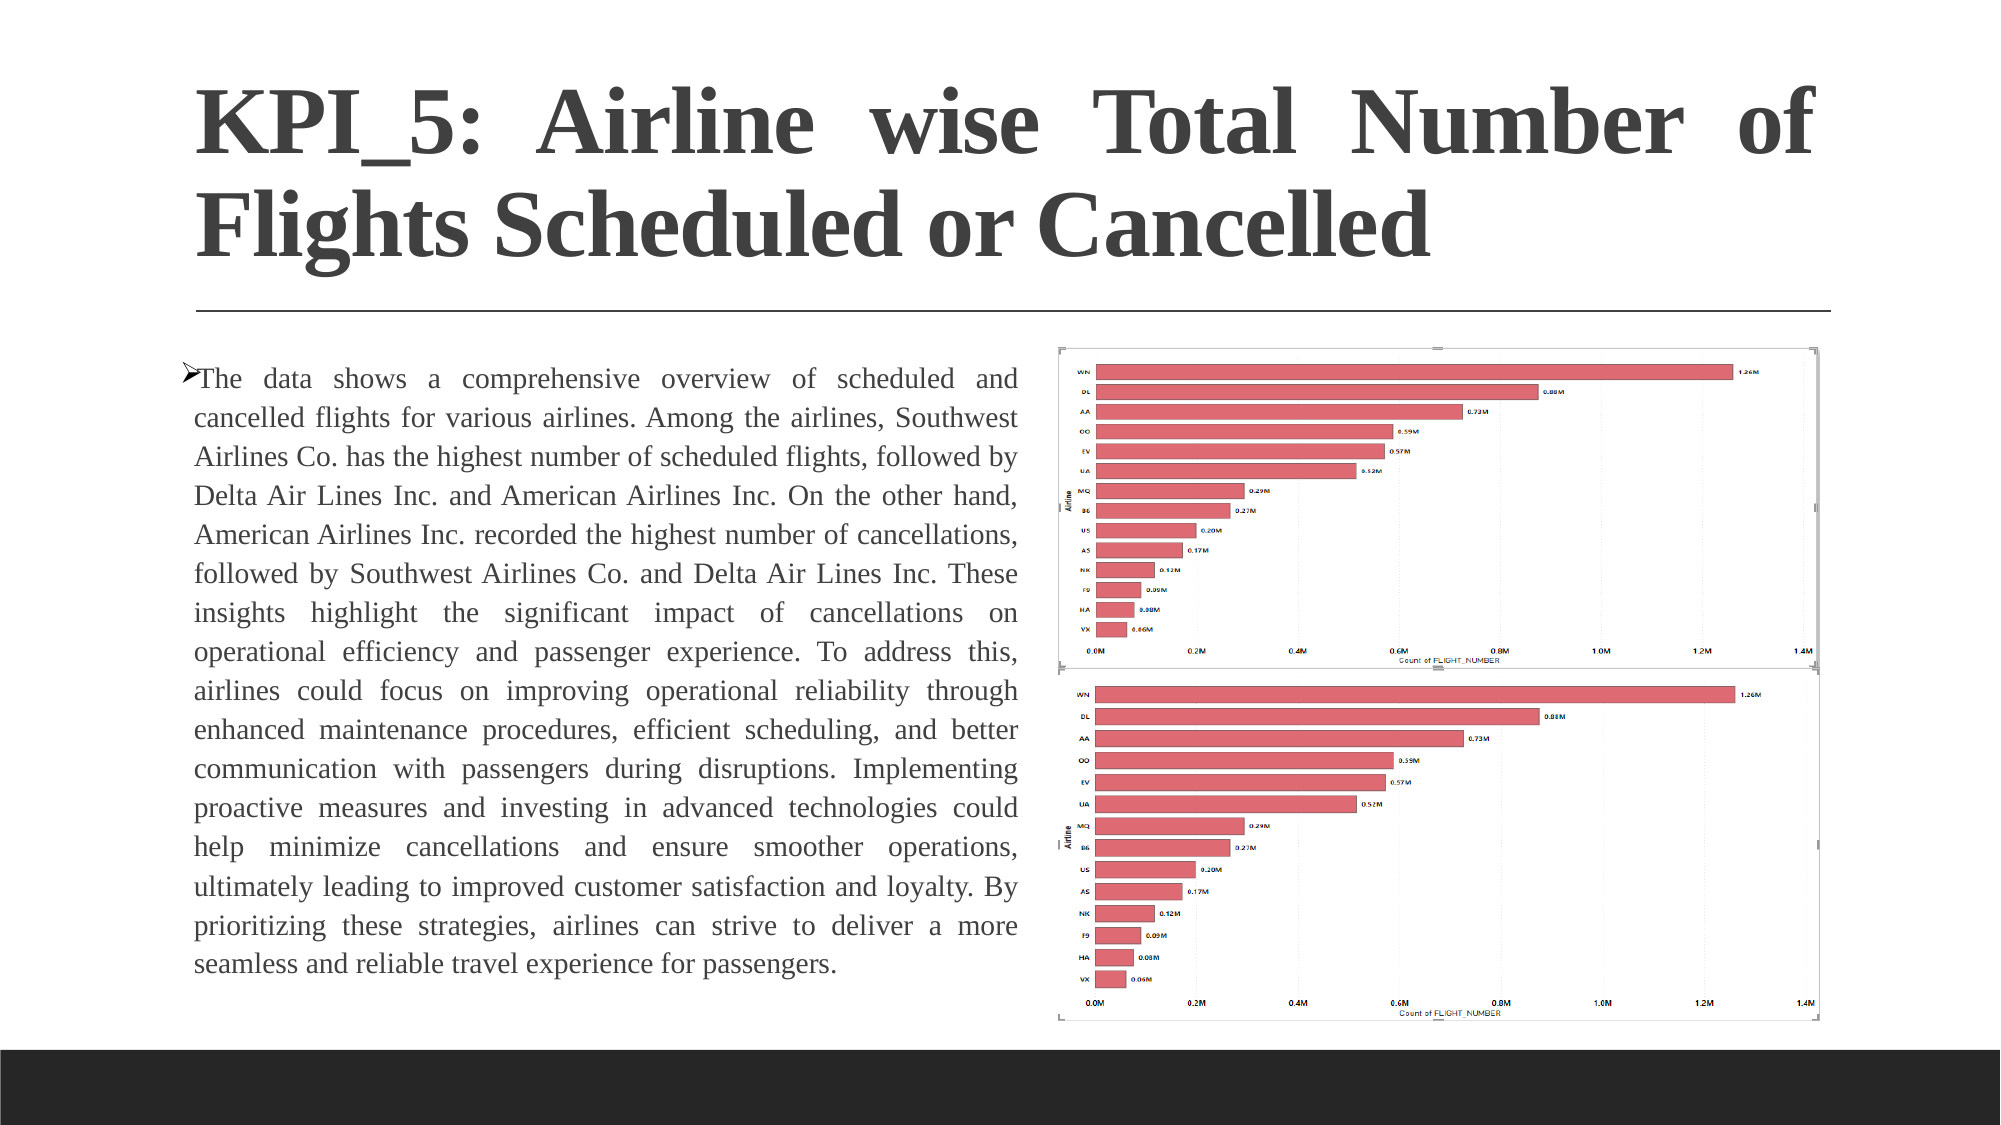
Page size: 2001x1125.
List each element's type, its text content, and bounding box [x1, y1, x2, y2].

picture [1058, 666, 1821, 1022]
list The data shows a comprehensive overview of scheduled and cancelled flights for various airlines. Among the airlines, Southwest Airlines Co. has the highest number of scheduled flights, followed by Delta Air Lines Inc. and American Airlines Inc. On the other hand, American Airlines Inc. recorded the highest number of cancellations, followed by Southwest Airlines Co. and Delta Air Lines Inc. These insights highlight the significant impact of cancellations on operational efficiency and passenger experience. To address this, airlines could focus on improving operational reliability through enhanced maintenance procedures, efficient scheduling, and better communication with passengers during disruptions. Implementing proactive measures and investing in advanced technologies could help minimize cancellations and ensure smoother operations, ultimately leading to improved customer satisfaction and loyalty. By prioritizing these strategies, airlines can strive to deliver a more seamless and reliable travel experience for passengers. [180, 347, 1019, 1022]
title KPI_5: Airline wise Total Number of Flights Scheduled or Cancelled [180, 47, 1830, 285]
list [1058, 347, 1821, 665]
